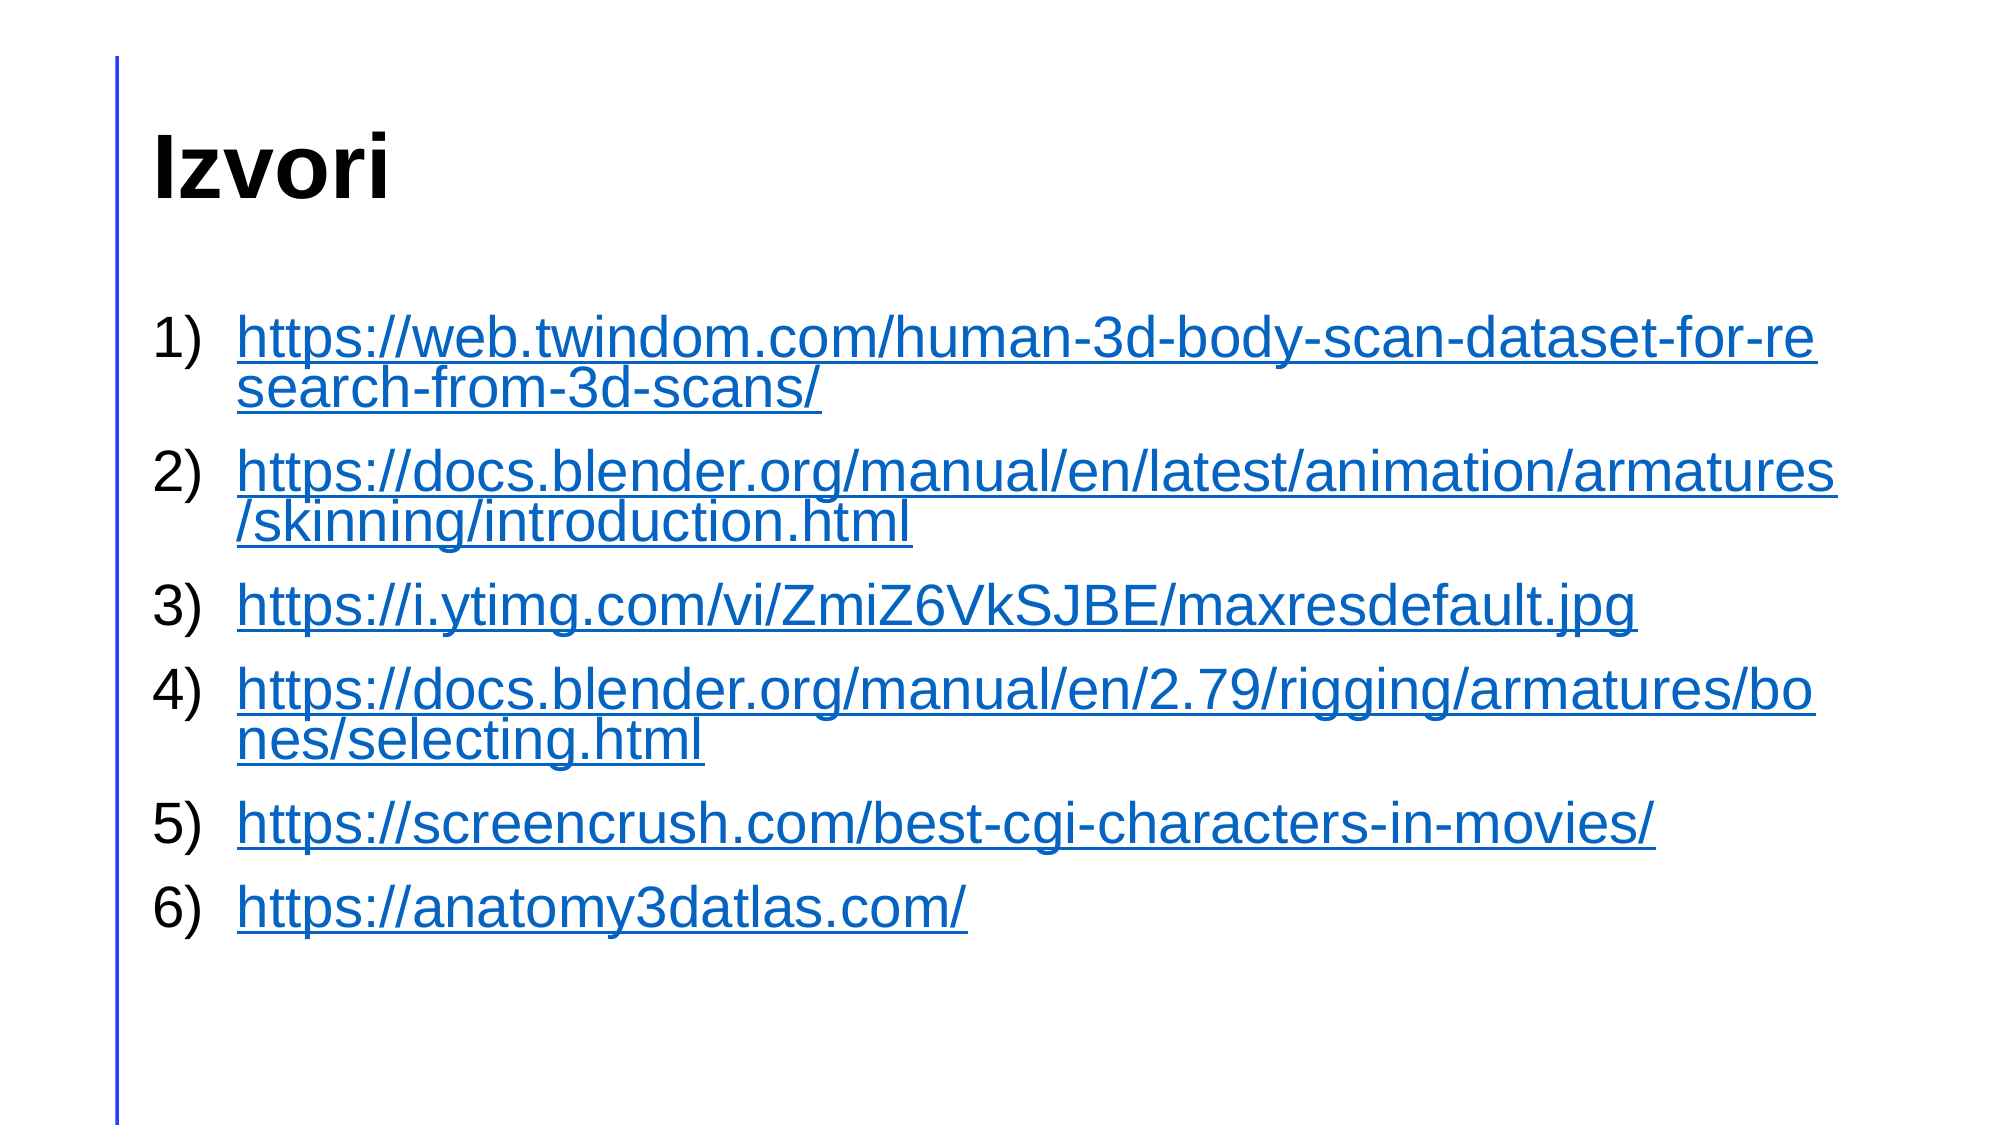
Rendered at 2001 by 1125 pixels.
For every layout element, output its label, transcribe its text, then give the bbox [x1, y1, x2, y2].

title Izvori [137, 59, 1863, 278]
list https://web.twindom.com/human-3d-body-scan-dataset-for-research-from-3d-scans/ https://docs.blender.org/manual/en/latest/animation/armatures/skinning/introduction.html https://i.ytimg.com/vi/ZmiZ6VkSJBE/maxresdefault.jpg https://docs.blender.org/manual/en/2.79/rigging/armatures/bones/selecting.html https://screencrush.com/best-cgi-characters-in-movies/ https://anatomy3datlas.com/ [137, 299, 1863, 1014]
